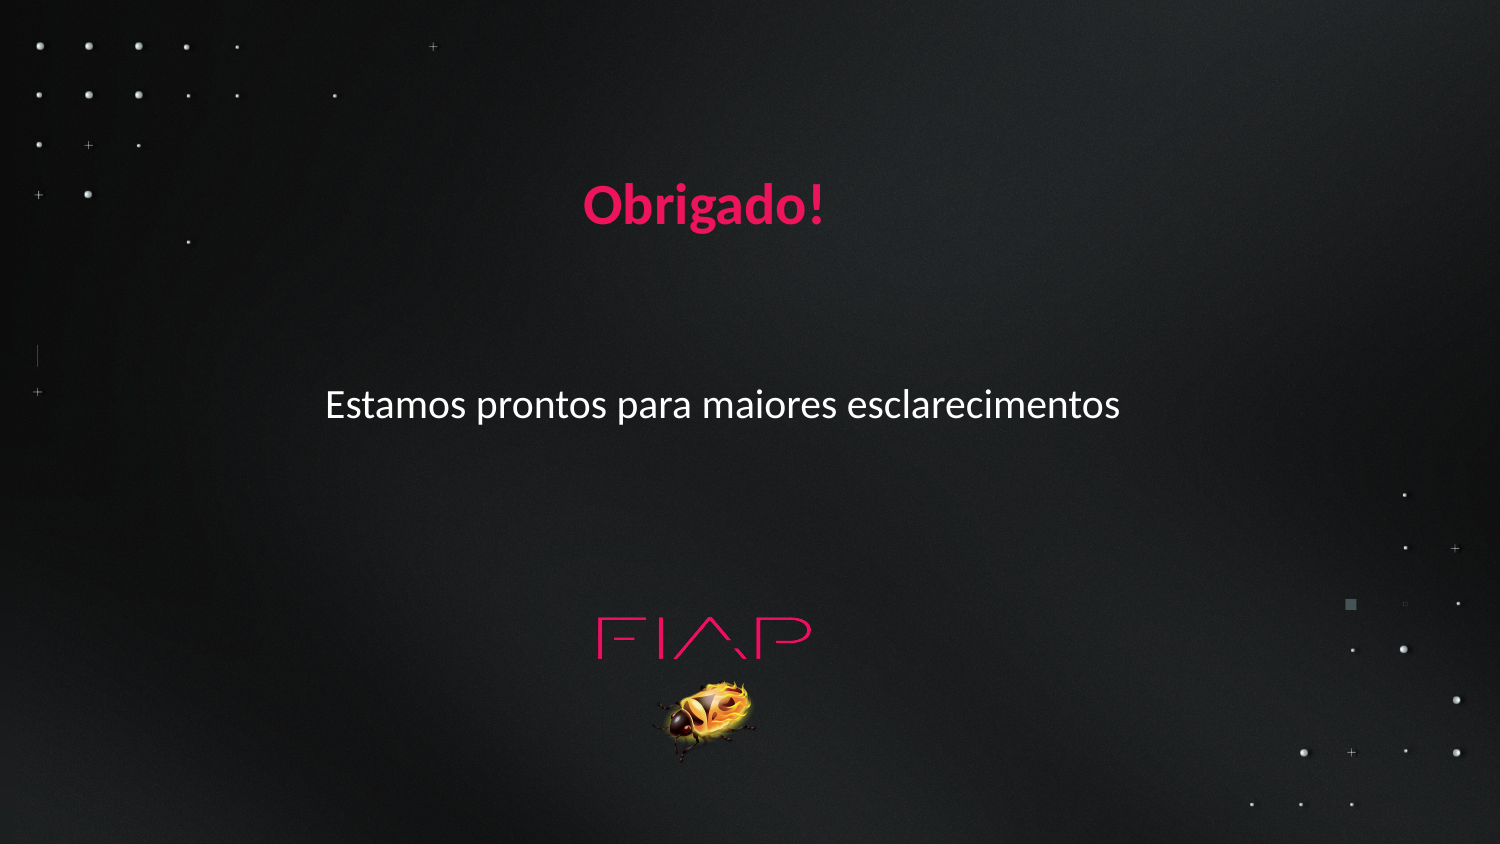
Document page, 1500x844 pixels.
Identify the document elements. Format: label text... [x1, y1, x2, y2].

picture [0, 0, 1500, 844]
text_box Obrigado! [564, 158, 846, 235]
text_box Estamos prontos para maiores esclarecimentos [296, 369, 1150, 435]
